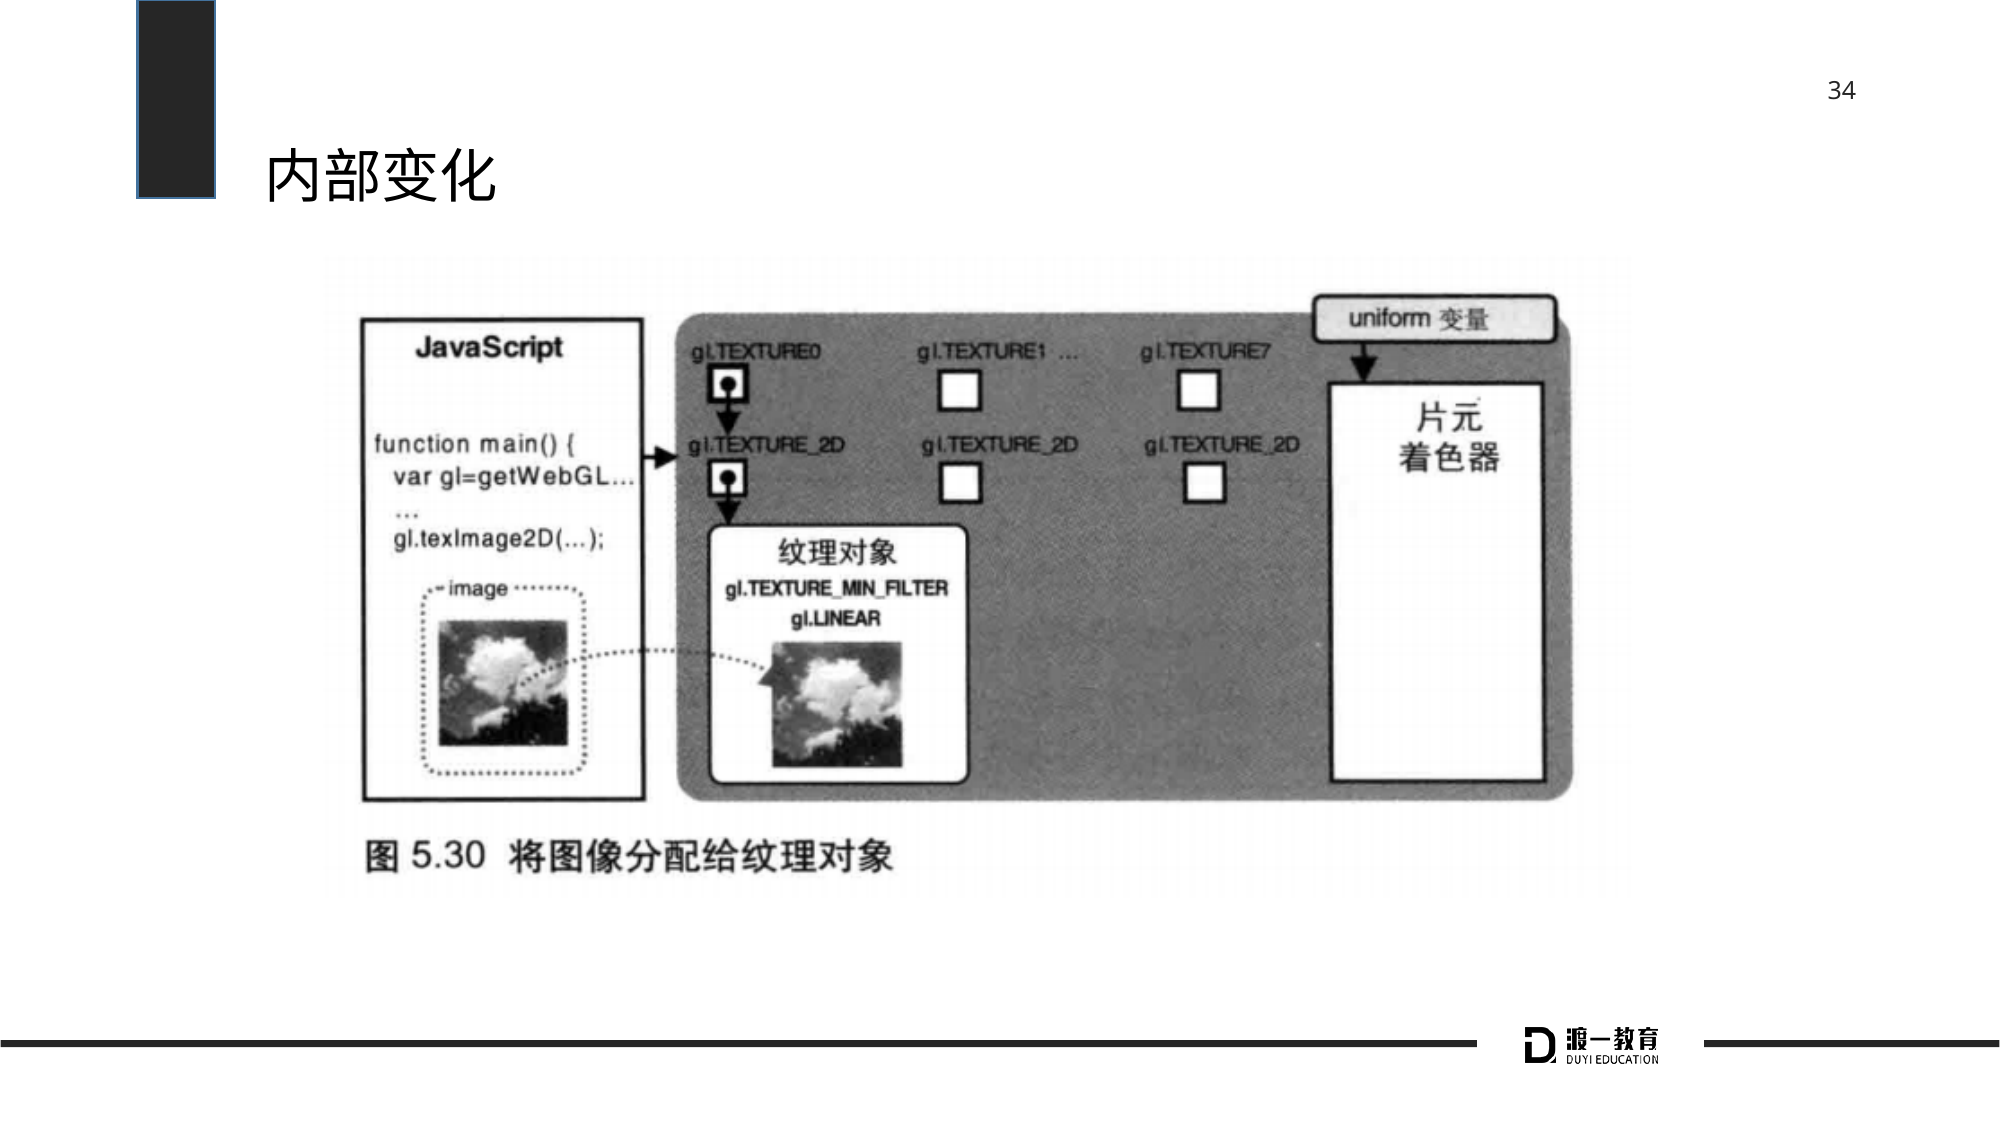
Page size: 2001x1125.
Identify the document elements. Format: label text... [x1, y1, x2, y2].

title 内部变化 [249, 93, 1750, 218]
picture [323, 255, 1632, 899]
picture [1502, 1008, 1679, 1081]
